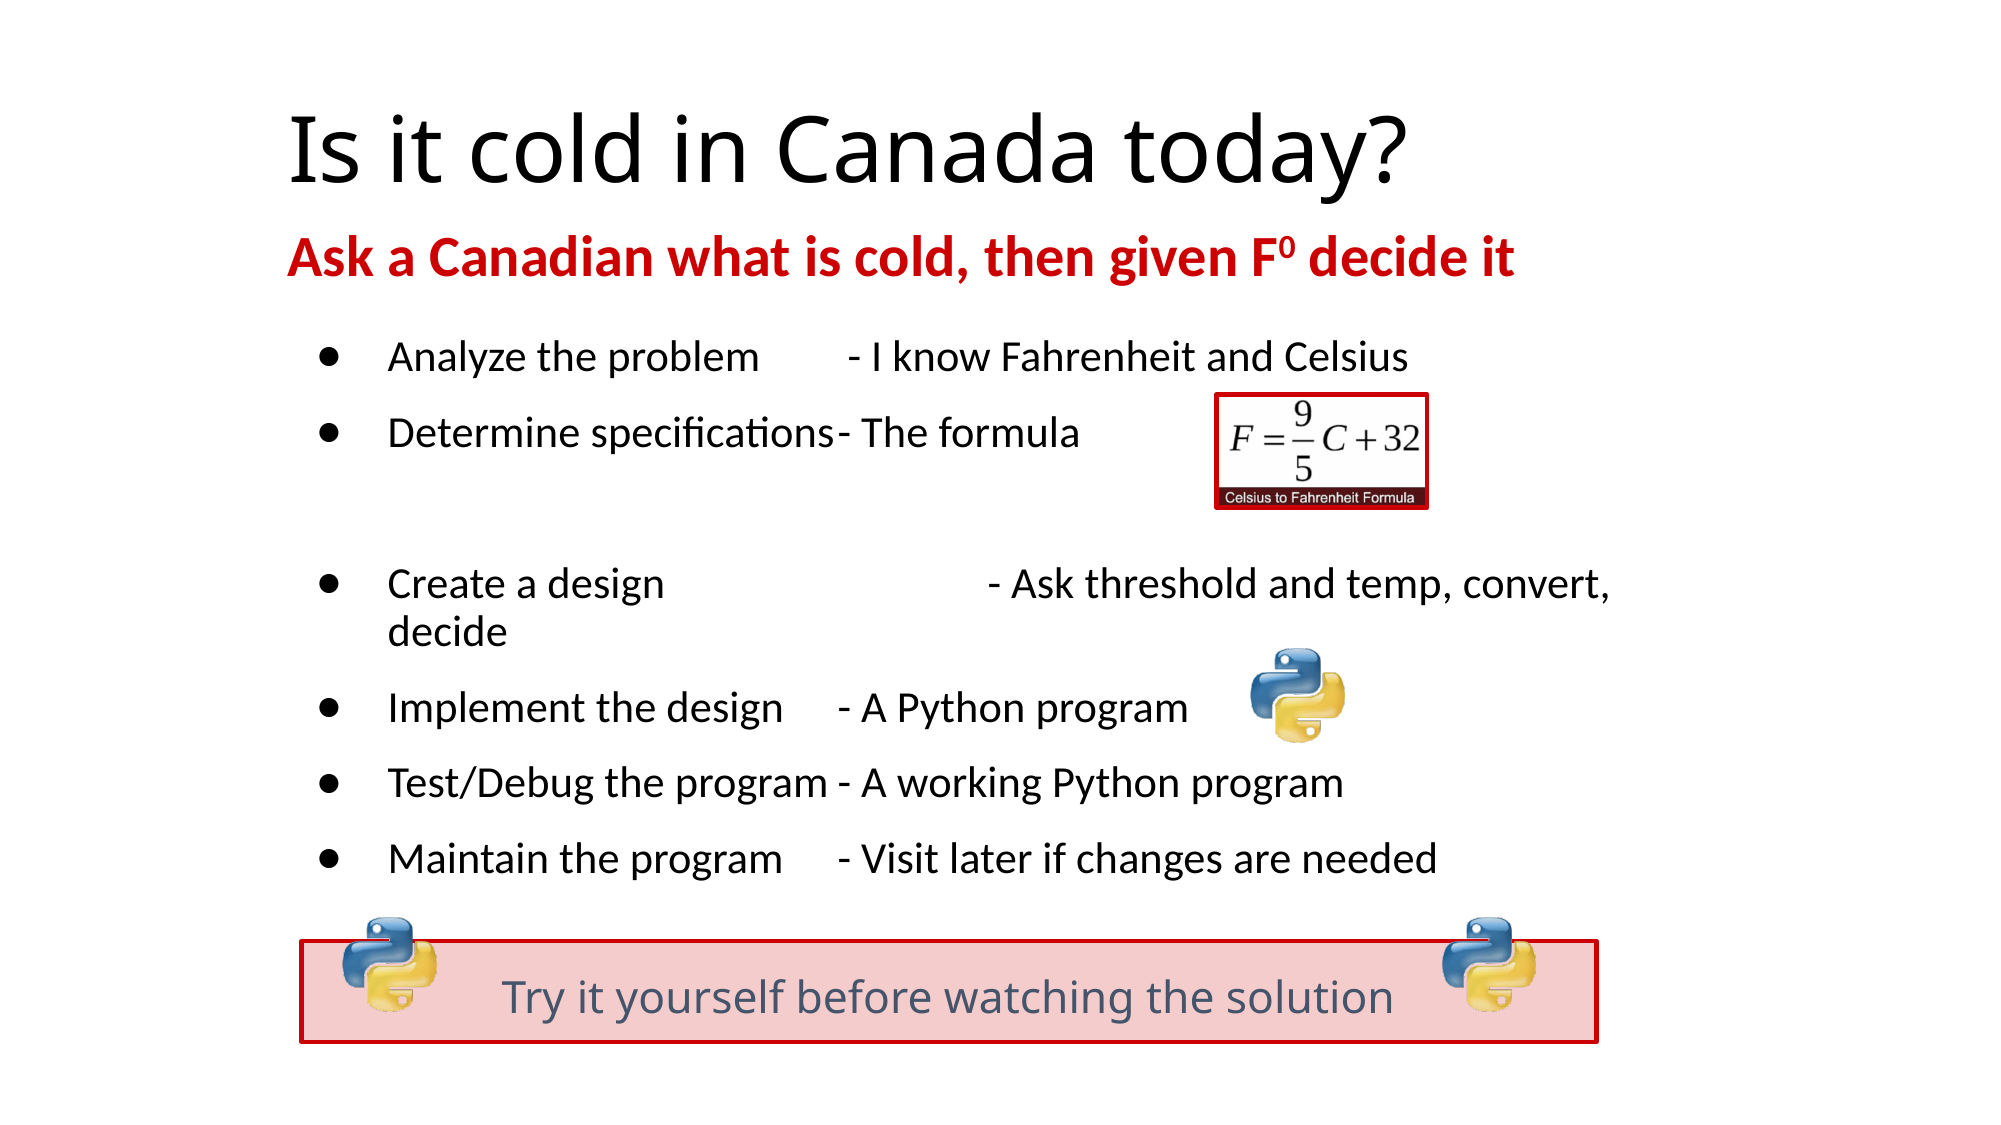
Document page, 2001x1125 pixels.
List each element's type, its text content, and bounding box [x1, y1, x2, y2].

picture [1438, 907, 1543, 1017]
title Is it cold in Canada today? [268, 83, 1631, 205]
list Ask a Canadian what is cold, then given F0 decide it Analyze the problem - I know Fahrenheit and Celsius Determine specifications - The formula Create a design - Ask threshold and temp, convert, decide Implement the design - A Python program Test/Debug the program - A working Python program Maintain the program - Visit later if changes are needed [267, 205, 1733, 879]
text_box Try it yourself before watching the solution [301, 941, 1597, 1042]
picture [338, 907, 444, 1017]
picture [1218, 396, 1425, 506]
picture [1246, 638, 1352, 748]
